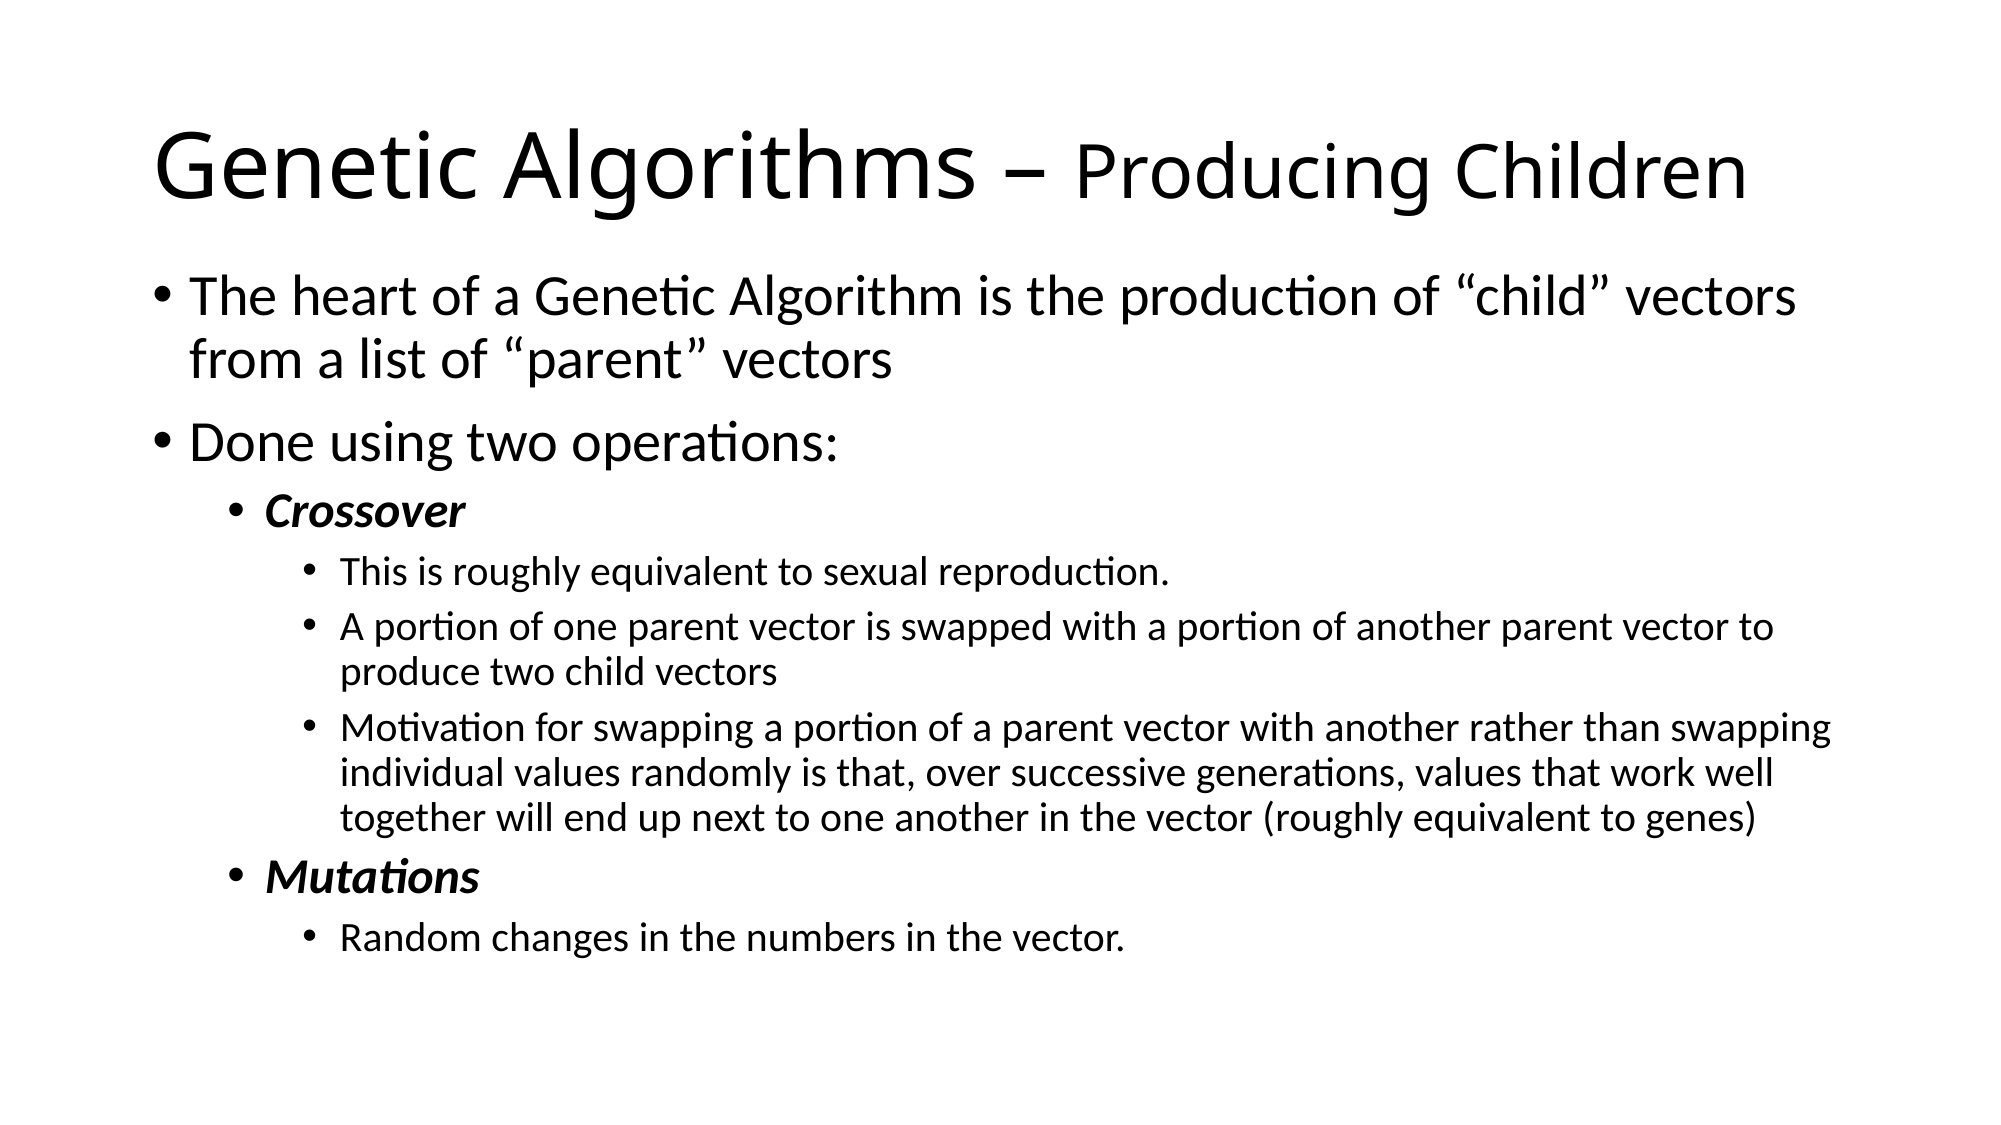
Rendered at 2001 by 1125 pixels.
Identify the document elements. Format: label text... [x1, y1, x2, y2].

title Genetic Algorithms – Producing Children [137, 59, 1863, 257]
list The heart of a Genetic Algorithm is the production of “child” vectors from a list of “parent” vectors Done using two operations: Crossover This is roughly equivalent to sexual reproduction. A portion of one parent vector is swapped with a portion of another parent vector to produce two child vectors Motivation for swapping a portion of a parent vector with another rather than swapping individual values randomly is that, over successive generations, values that work well together will end up next to one another in the vector (roughly equivalent to genes) Mutations Random changes in the numbers in the vector. [137, 257, 1863, 1083]
